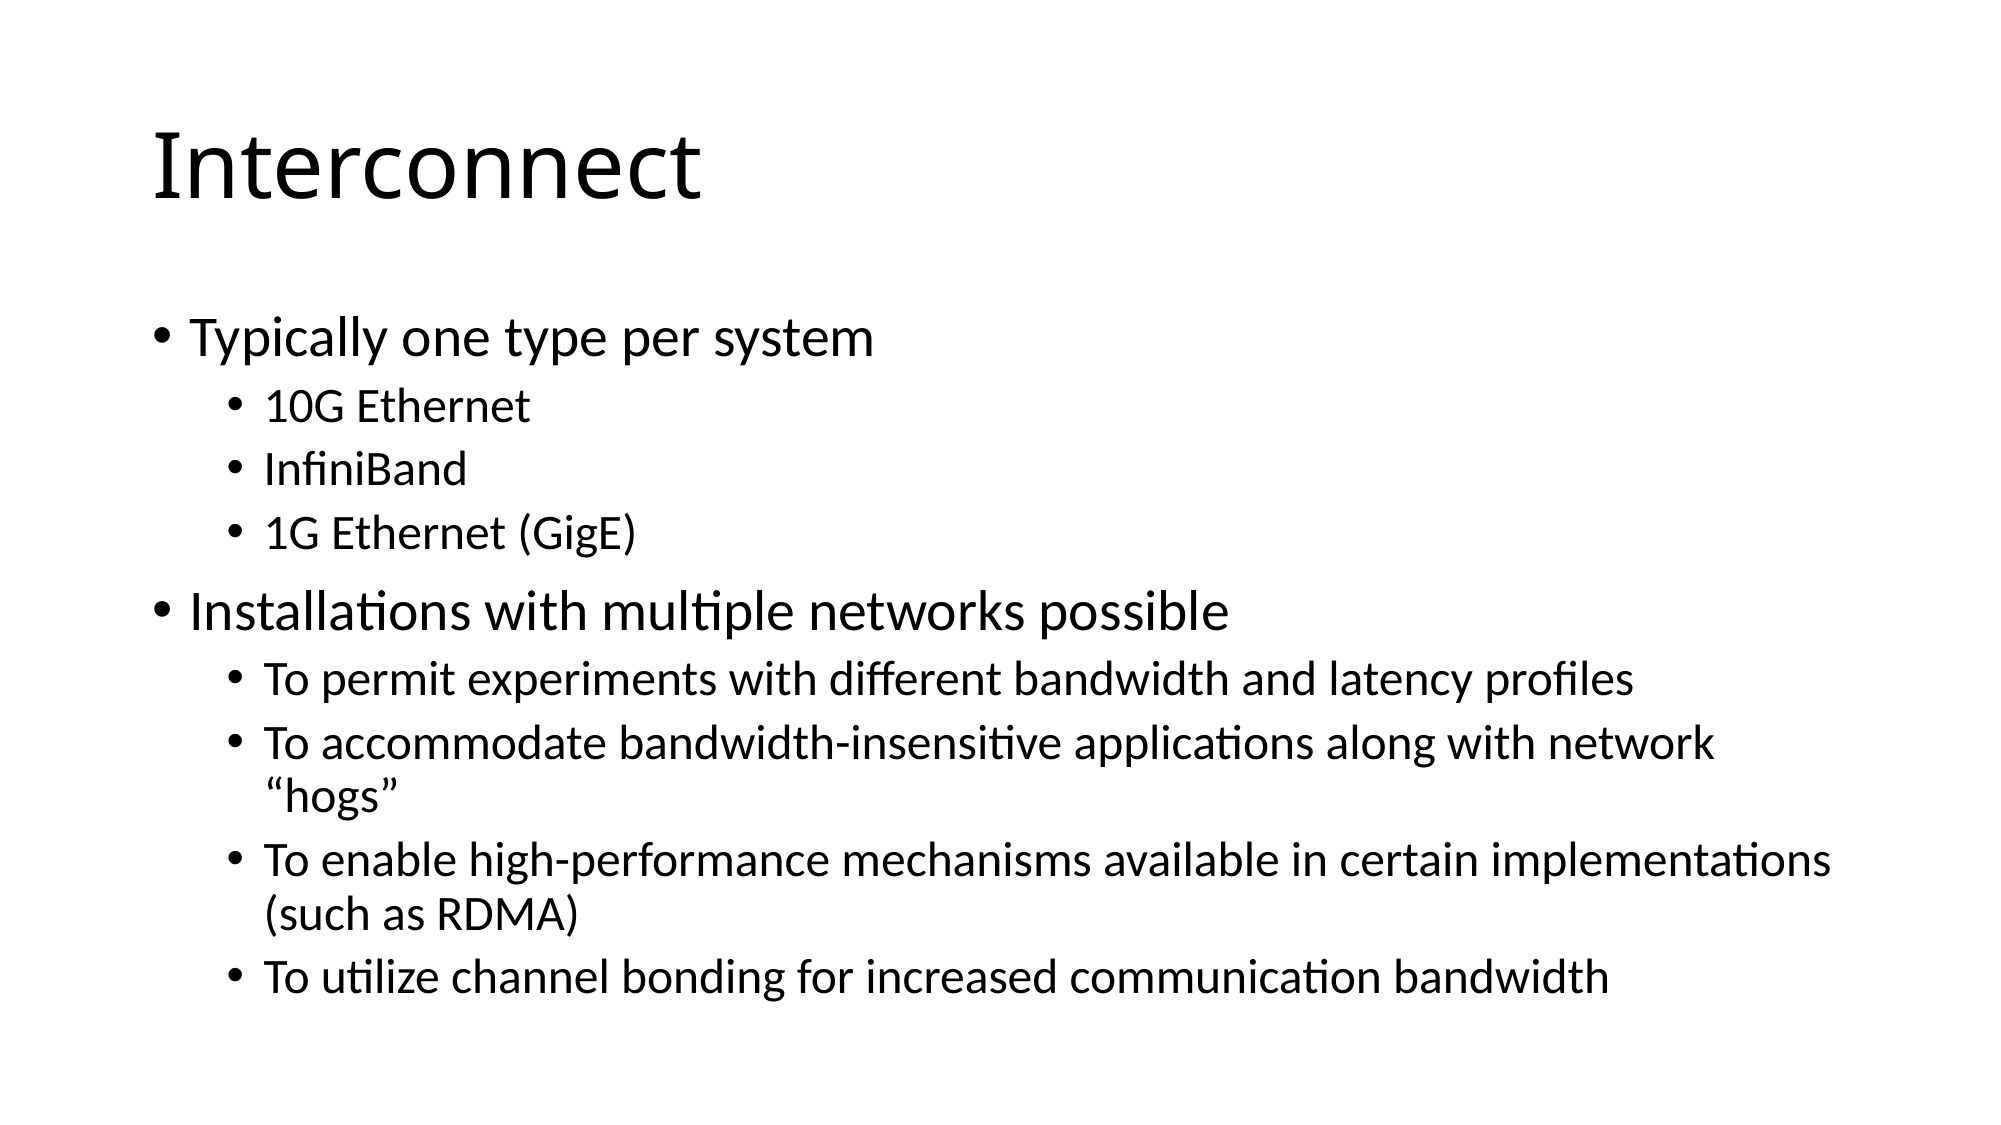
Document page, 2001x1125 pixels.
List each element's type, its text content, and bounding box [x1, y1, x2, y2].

list Typically one type per system 10G Ethernet InfiniBand 1G Ethernet (GigE) Installations with multiple networks possible To permit experiments with different bandwidth and latency profiles To accommodate bandwidth-insensitive applications along with network “hogs” To enable high-performance mechanisms available in certain implementations (such as RDMA) To utilize channel bonding for increased communication bandwidth [137, 299, 1863, 1014]
title Interconnect [137, 59, 1863, 278]
